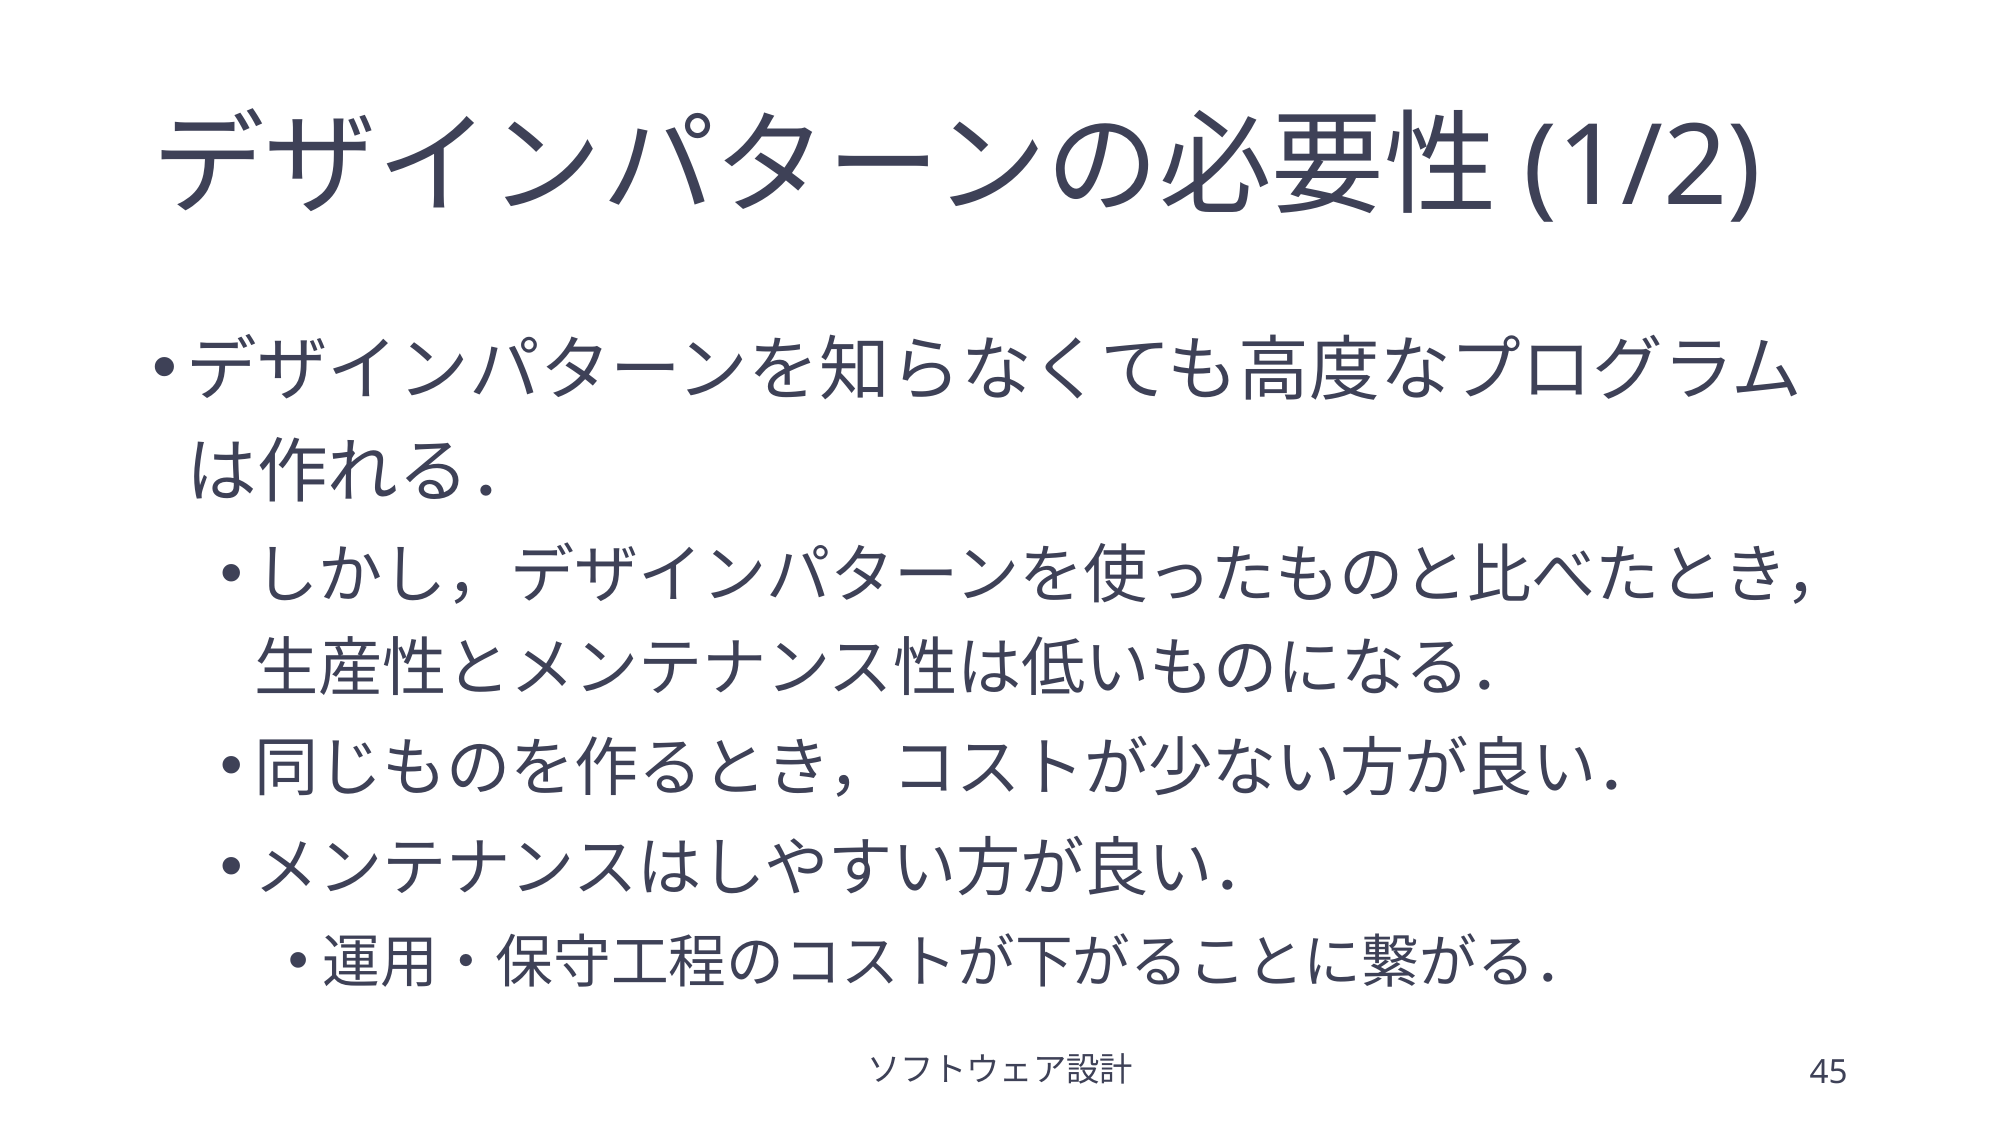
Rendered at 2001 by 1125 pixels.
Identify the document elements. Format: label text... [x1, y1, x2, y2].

slide_number 45 [1412, 1042, 1863, 1103]
list デザインパターンを知らなくても高度なプログラムは作れる． しかし，デザインパターンを使ったものと比べたとき，生産性とメンテナンス性は低いものになる． 同じものを作るとき，コストが少ない方が良い． メンテナンスはしやすい方が良い． 運用・保守工程のコストが下がることに繋がる． [137, 299, 1863, 1014]
footer ソフトウェア設計 [662, 1042, 1338, 1103]
title デザインパターンの必要性(1/2) [137, 59, 1863, 278]
